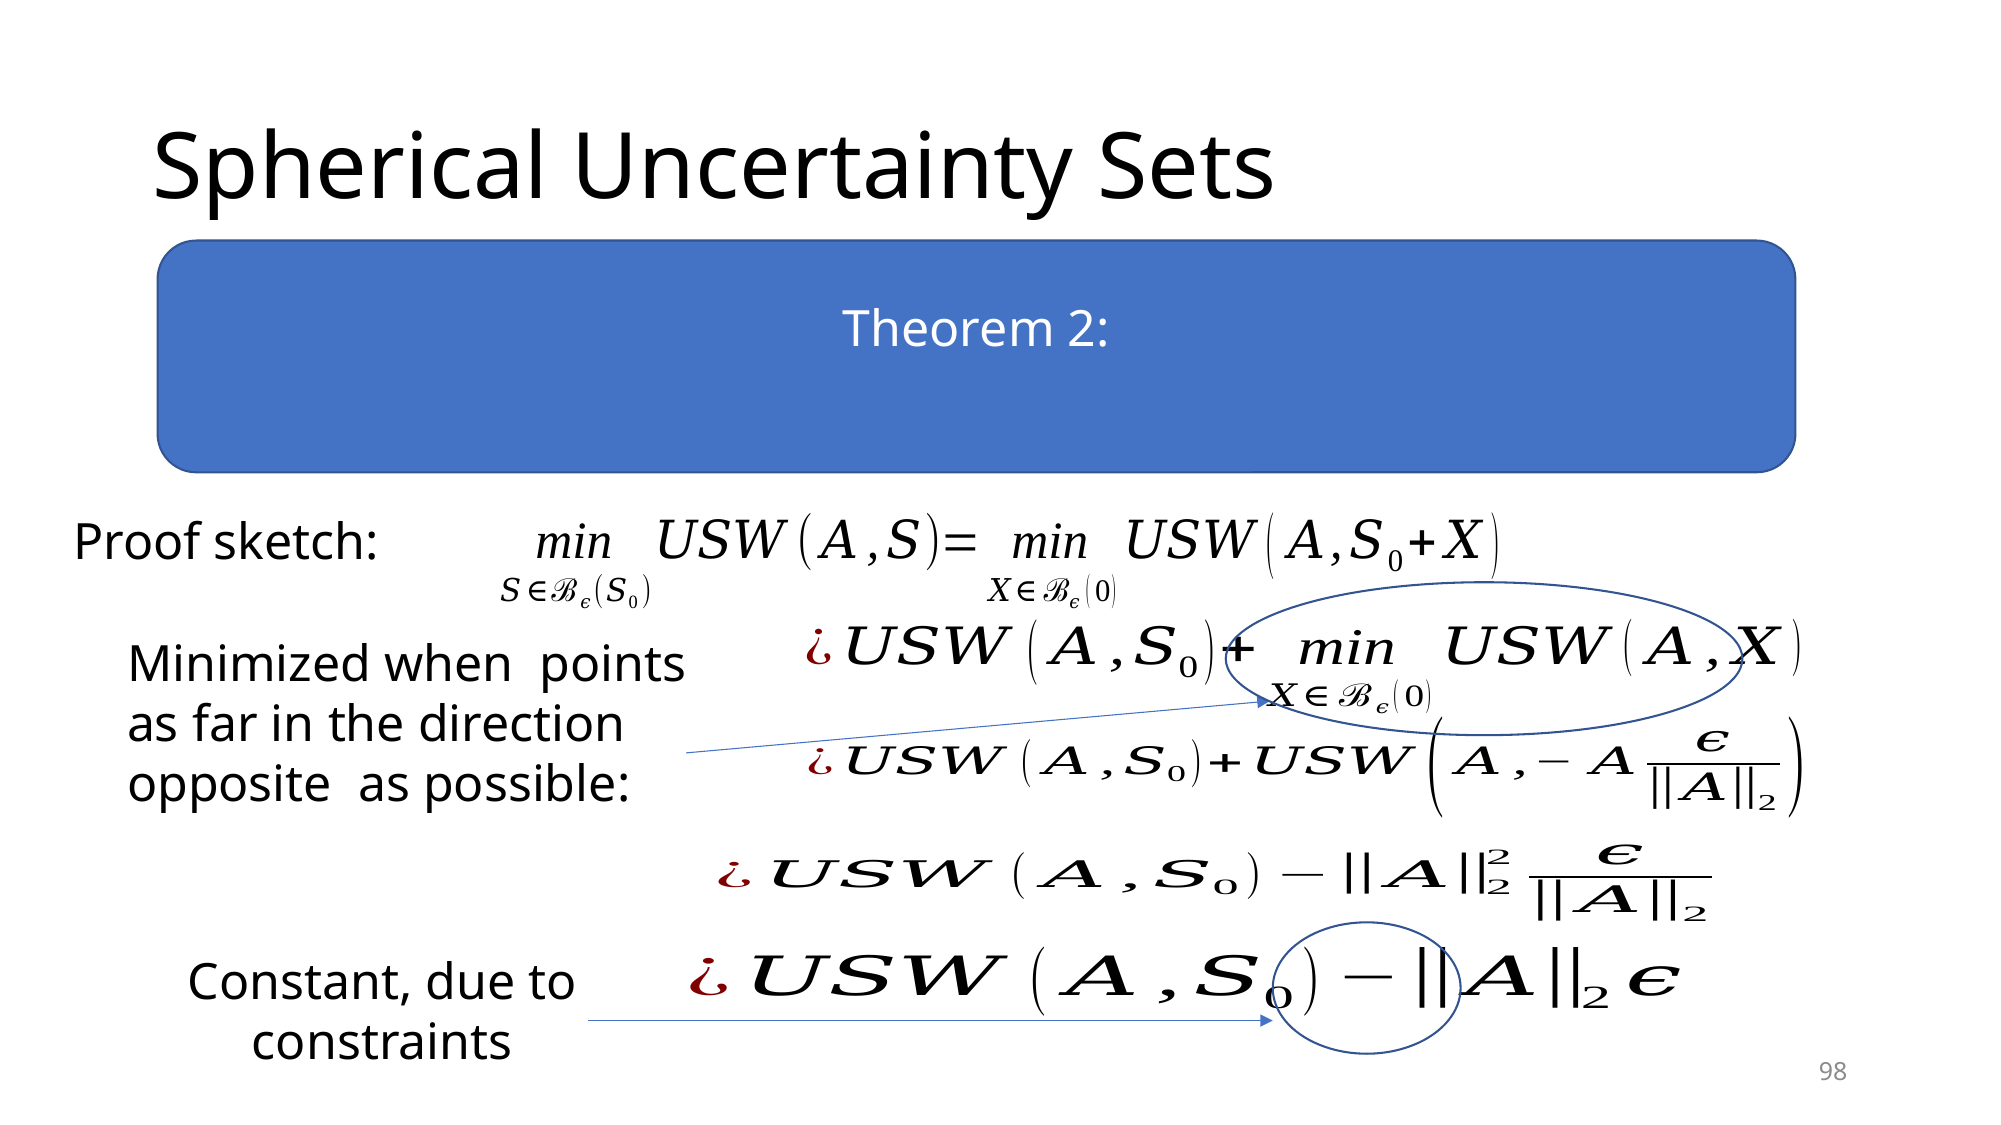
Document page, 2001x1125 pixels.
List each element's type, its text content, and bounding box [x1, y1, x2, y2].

slide_number 98 [1412, 1042, 1863, 1103]
text_box [1271, 921, 1462, 1055]
text_box Constant, due to constraints [87, 942, 677, 1078]
text_box Proof sketch: [13, 501, 439, 577]
text_box [1224, 581, 1744, 737]
title Spherical Uncertainty Sets [137, 59, 1863, 278]
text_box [686, 700, 1270, 753]
